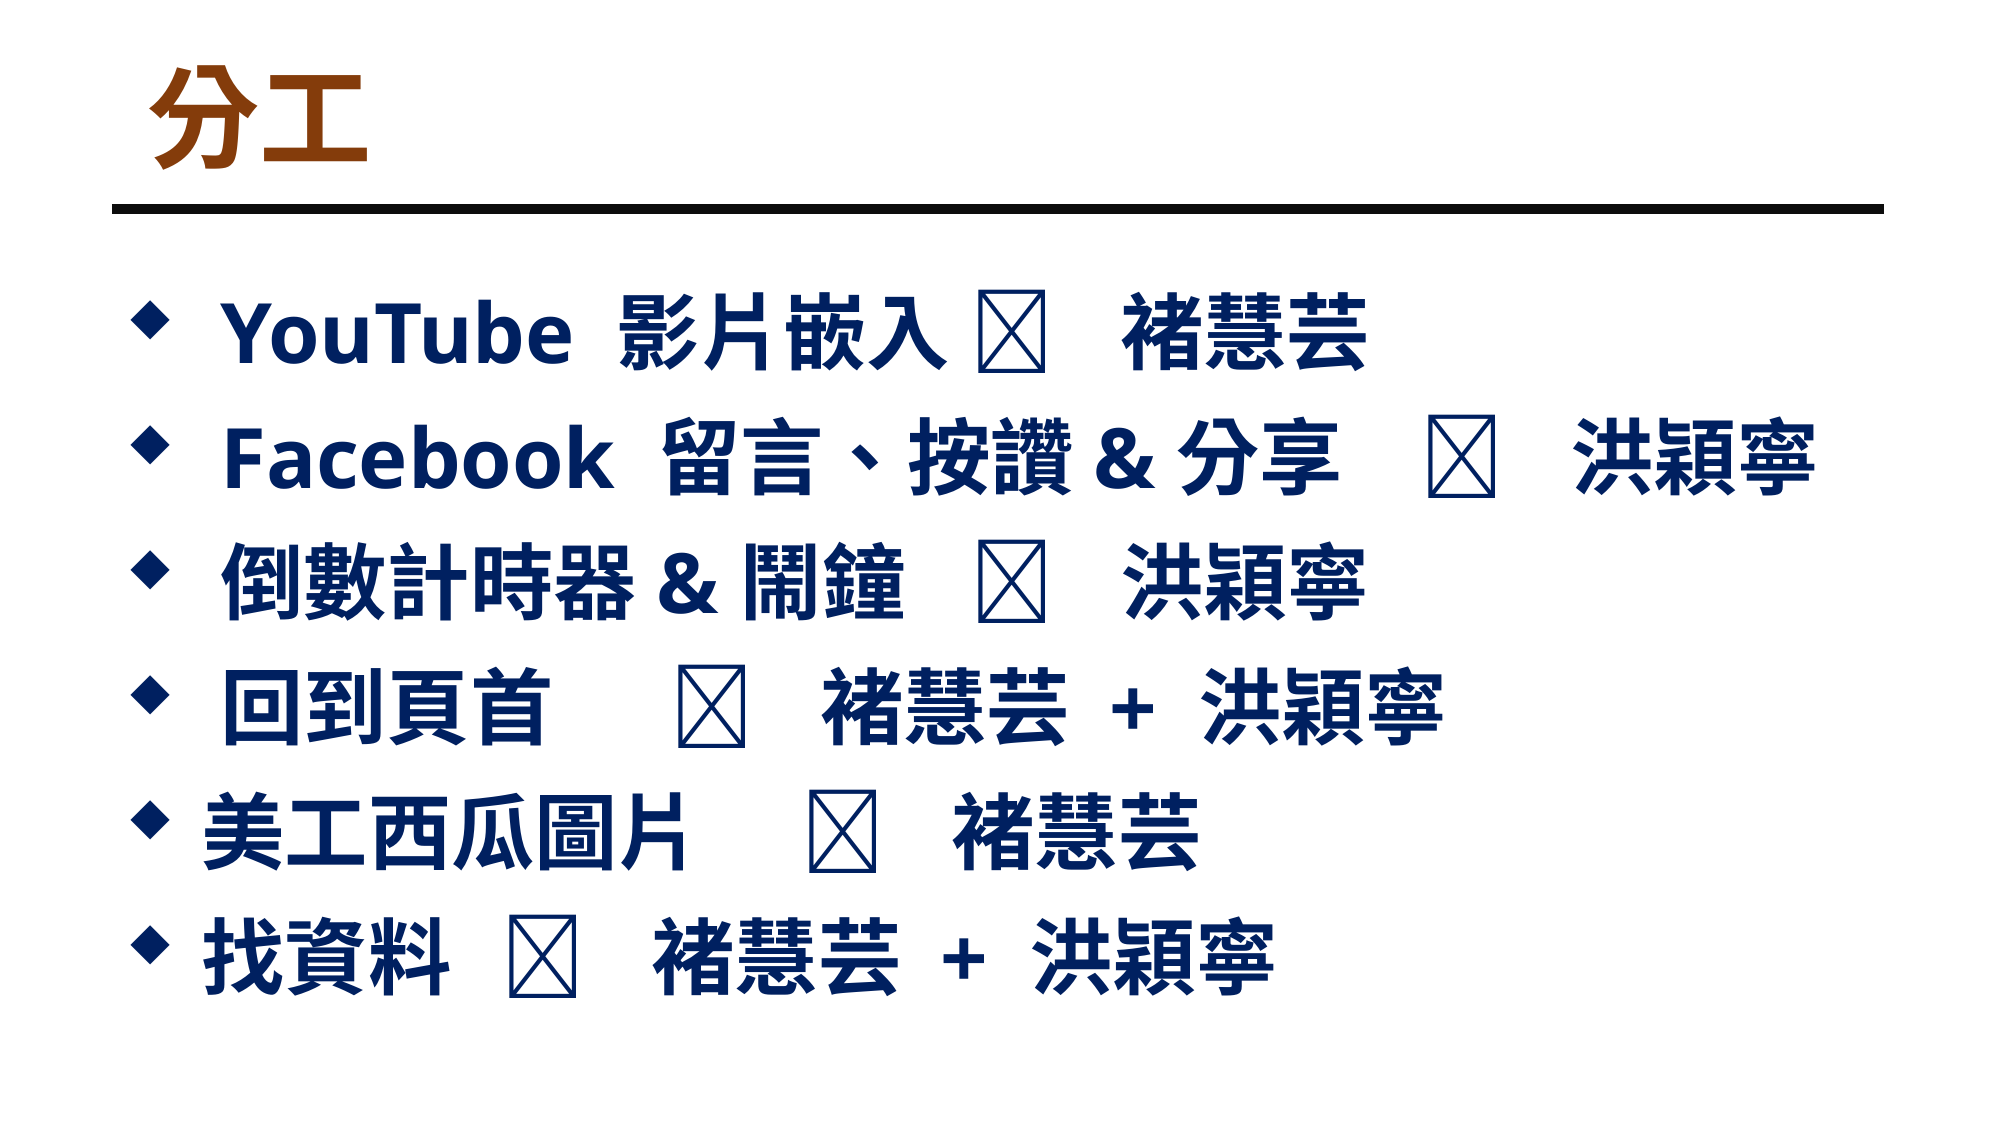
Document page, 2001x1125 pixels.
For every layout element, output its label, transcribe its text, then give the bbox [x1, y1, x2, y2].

text_box YouTube 影片嵌入  褚慧芸 Facebook 留言、按讚&分享  洪穎寧 倒數計時器&鬧鐘  洪穎寧 回到頁首  褚慧芸 + 洪穎寧 美工西瓜圖片  褚慧芸 找資料  褚慧芸 + 洪穎寧 [111, 247, 1910, 1125]
text_box 分工 [132, 40, 387, 190]
